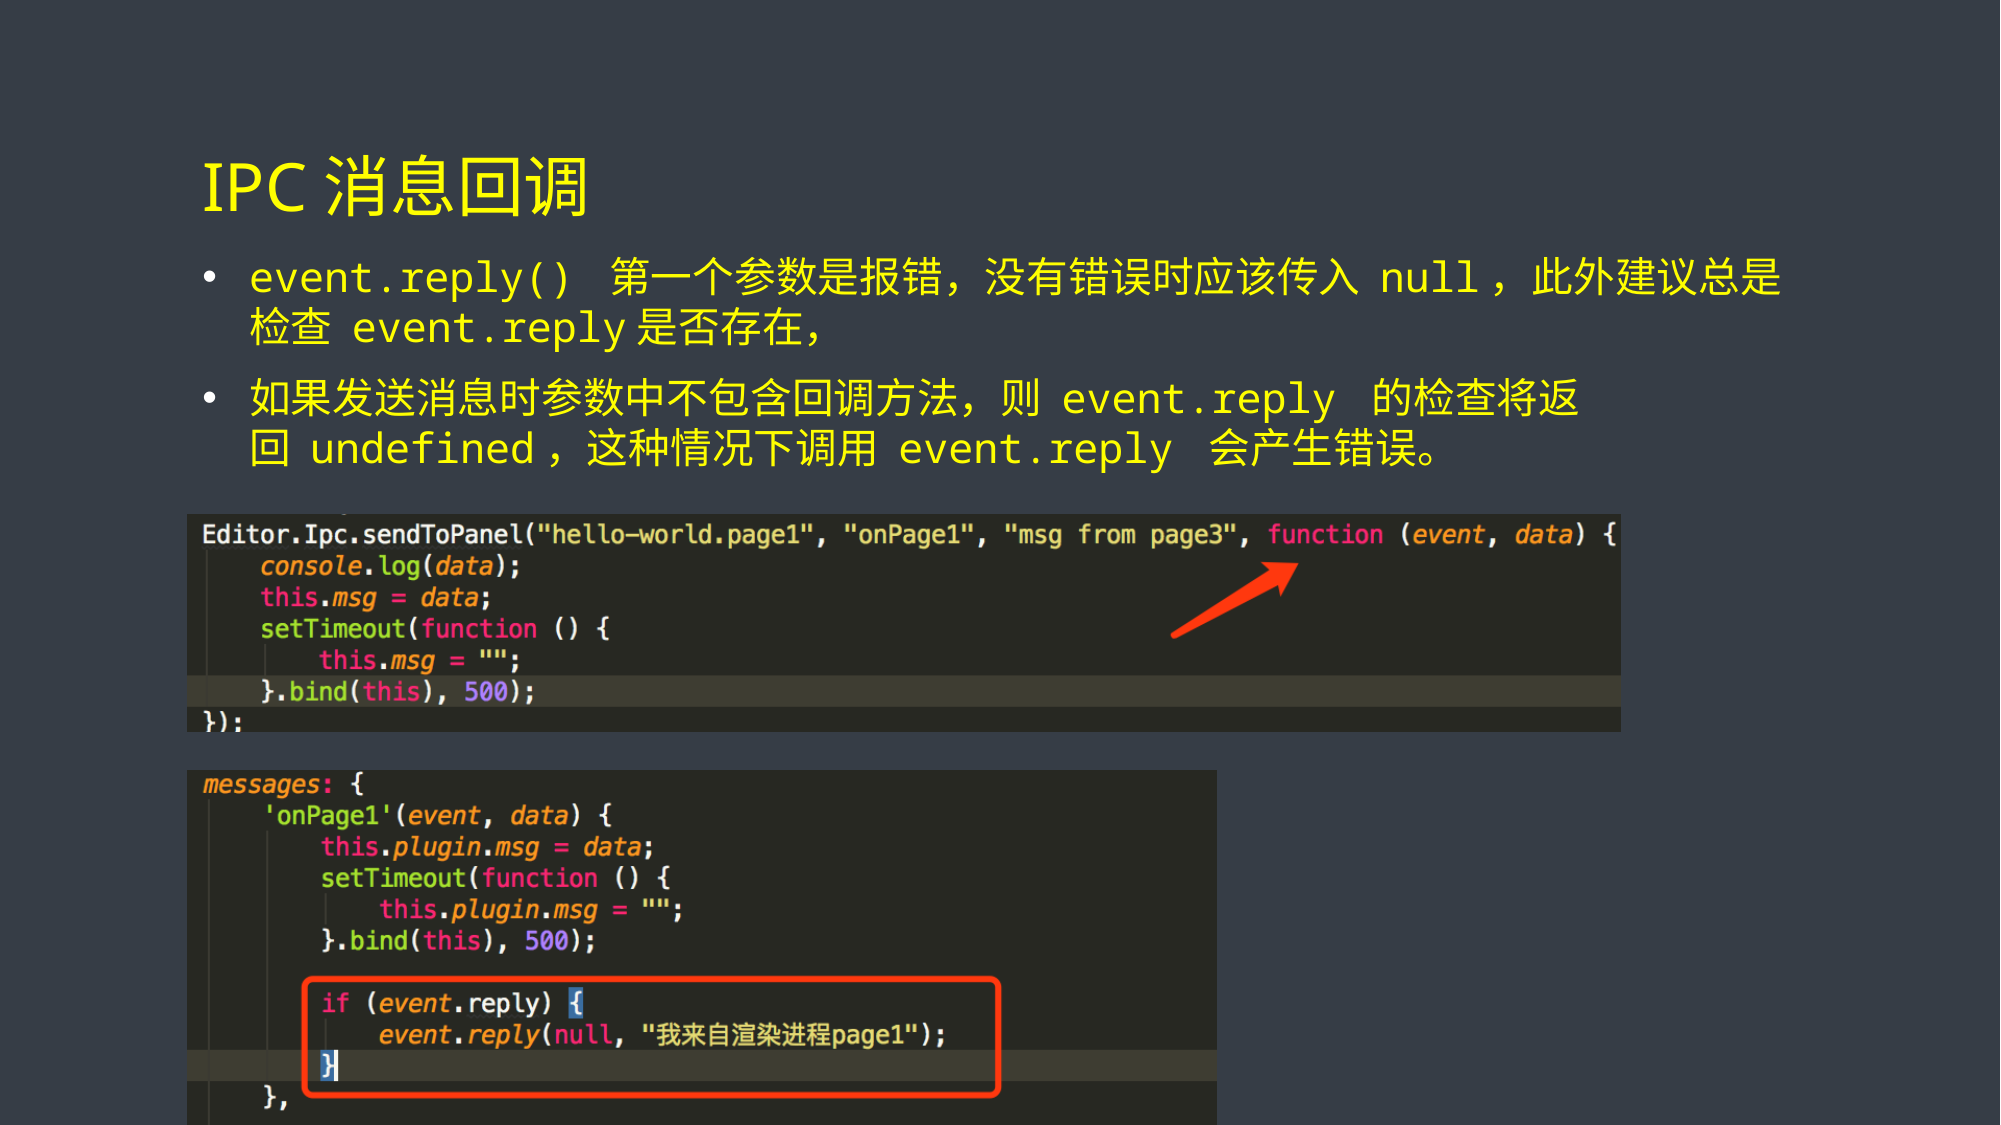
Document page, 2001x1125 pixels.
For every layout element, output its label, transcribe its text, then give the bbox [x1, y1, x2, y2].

title IPC消息回调 [187, 99, 1813, 193]
picture [186, 770, 1217, 1125]
list event.reply() 第一个参数是报错，没有错误时应该传入 null，此外建议总是检查 event.reply是否存在， 如果发送消息时参数中不包含回调方法，则 event.reply 的检查将返回 undefined，这种情况下调用 event.reply 会产生错误。 [187, 193, 1813, 530]
picture [186, 514, 1621, 732]
